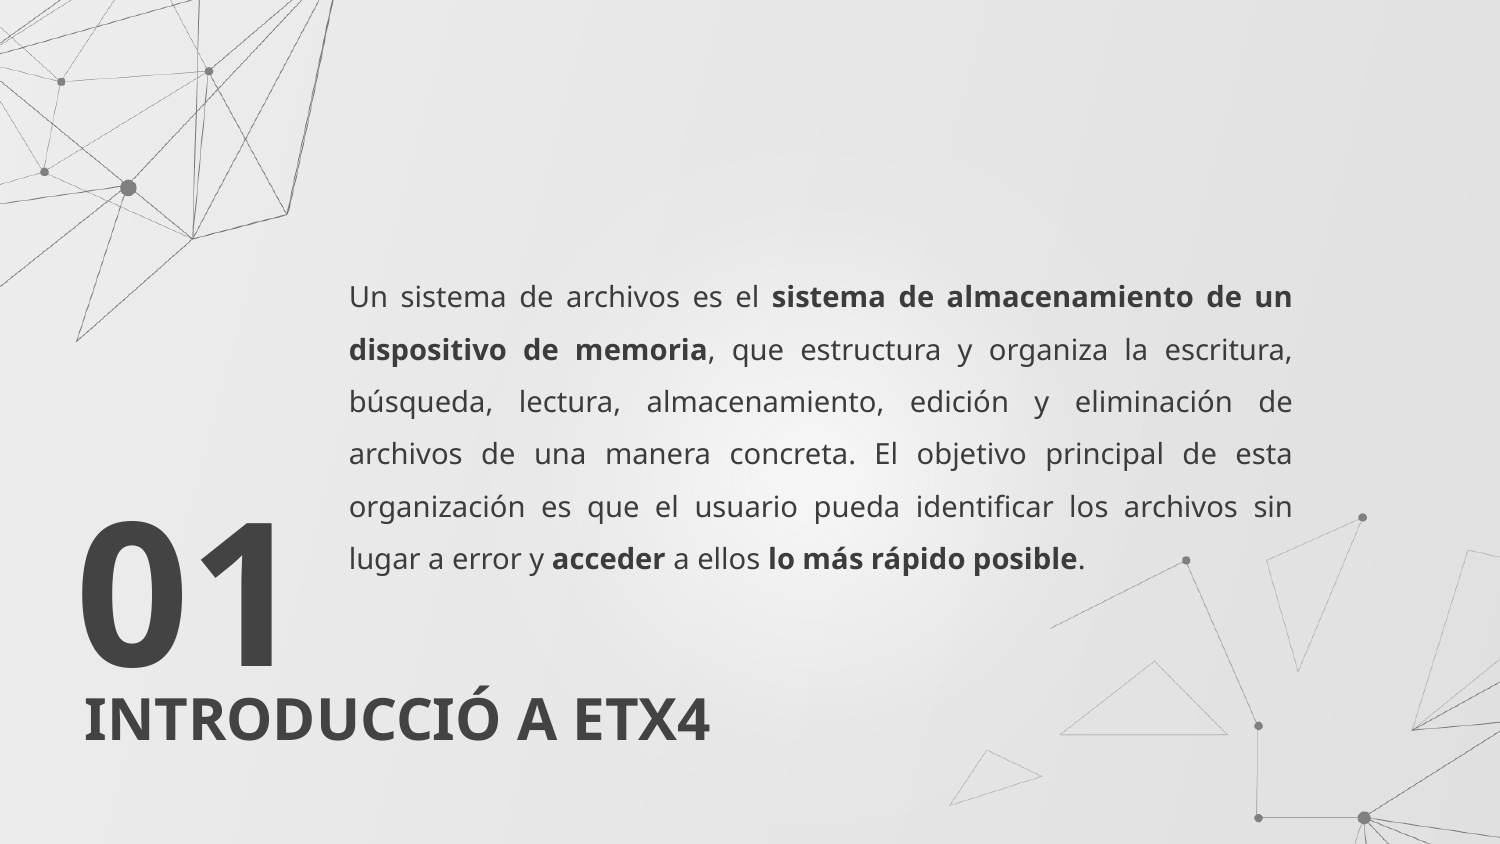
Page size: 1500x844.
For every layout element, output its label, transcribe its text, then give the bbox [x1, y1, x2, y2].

subtitle Un sistema de archivos es el sistema de almacenamiento de un dispositivo de memoria, que estructura y organiza la escritura, búsqueda, lectura, almacenamiento, edición y eliminación de archivos de una manera concreta. El objetivo principal de esta organización es que el usuario pueda identificar los archivos sin lugar a error y acceder a ellos lo más rápido posible. [333, 245, 1309, 422]
picture [0, 0, 1500, 844]
title 01 [60, 451, 549, 576]
title INTRODUCCIÓ A ETX4 [69, 666, 891, 835]
